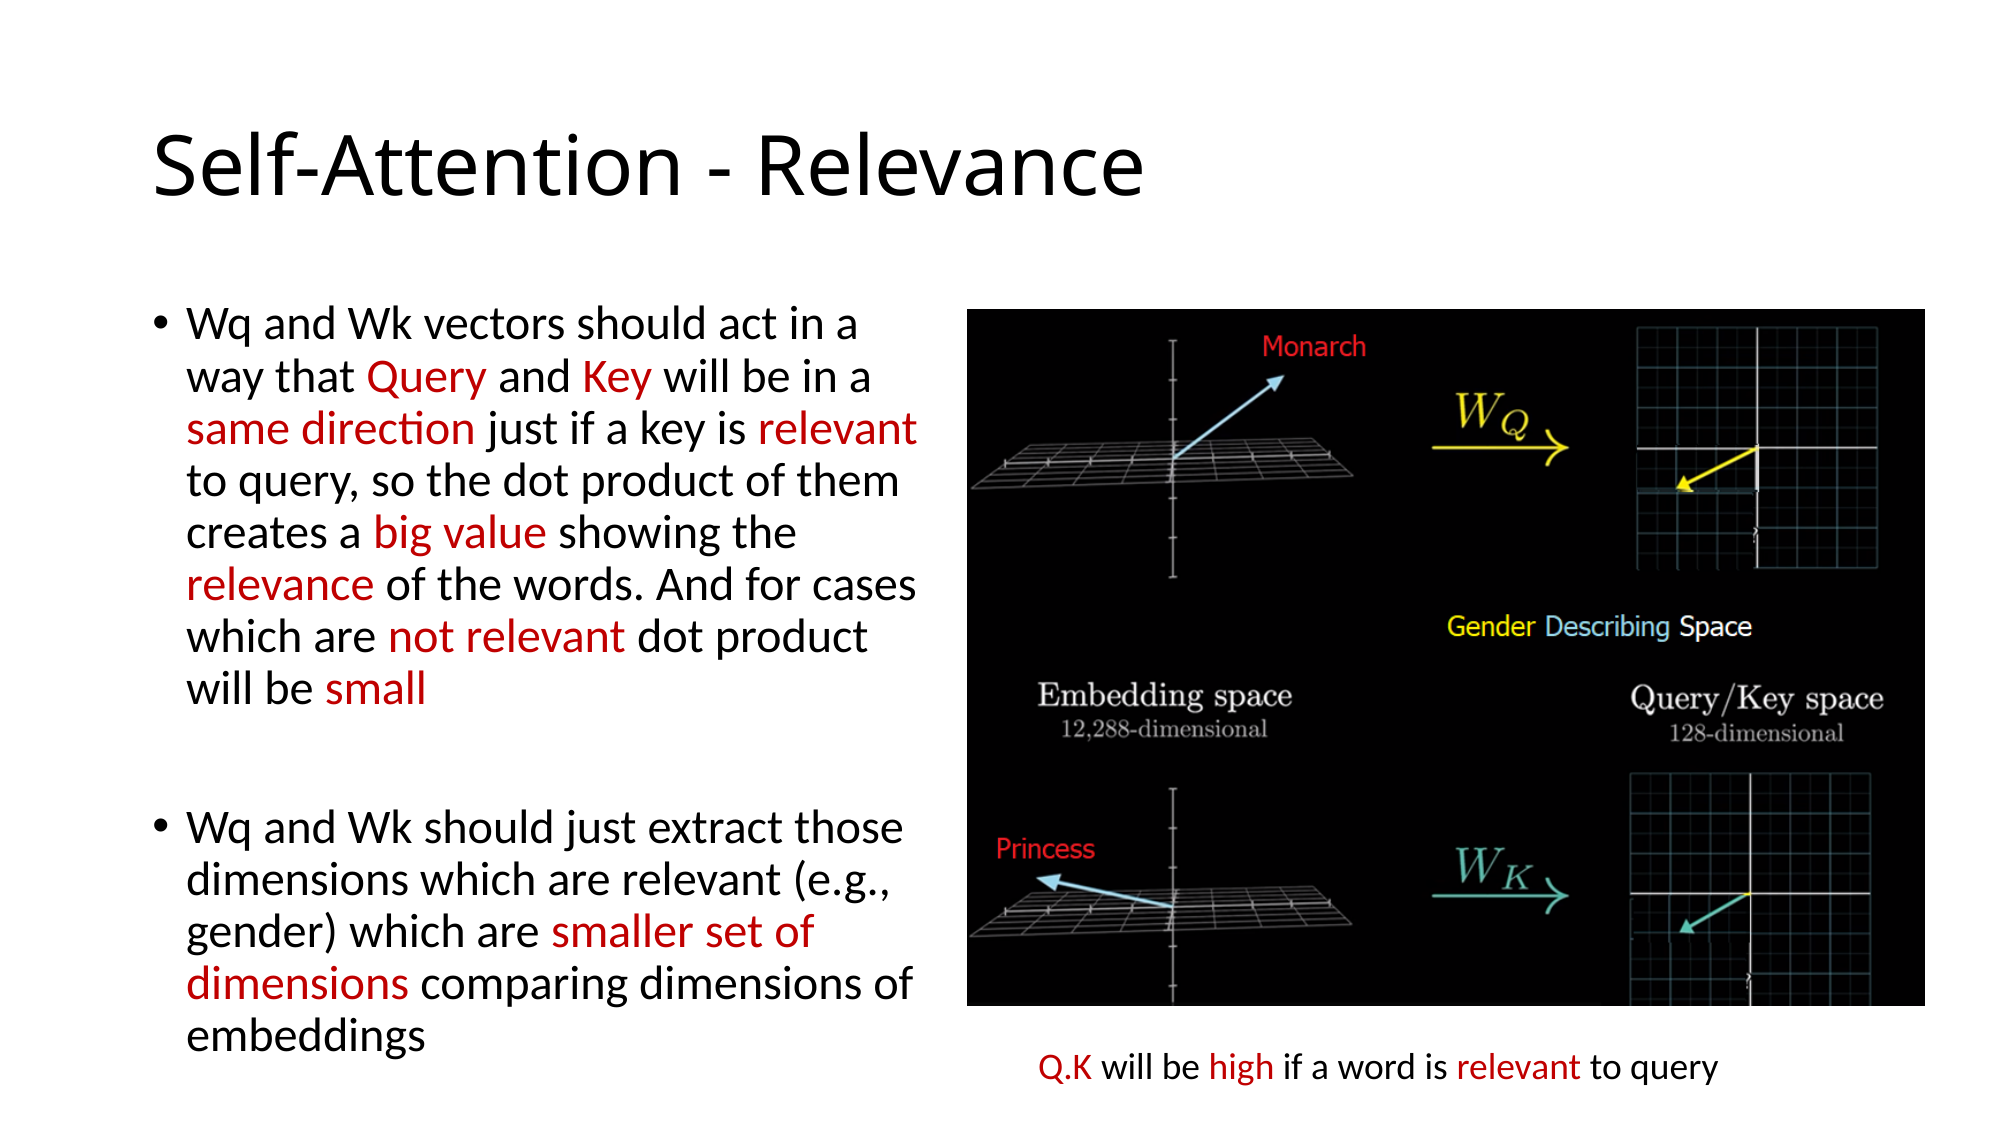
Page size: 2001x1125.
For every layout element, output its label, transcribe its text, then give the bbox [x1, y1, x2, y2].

title Self-Attention - Relevance [137, 59, 1863, 278]
text_box Q.K will be high if a word is relevant to query [1023, 1034, 2000, 1095]
list Wq and Wk vectors should act in a way that Query and Key will be in a same direction just if a key is relevant to query, so the dot product of them creates a big value showing the relevance of the words. And for cases which are not relevant dot product will be small Wq and Wk should just extract those dimensions which are relevant (e.g., gender) which are smaller set of dimensions comparing dimensions of embeddings [137, 290, 953, 1079]
picture [967, 309, 1925, 1006]
